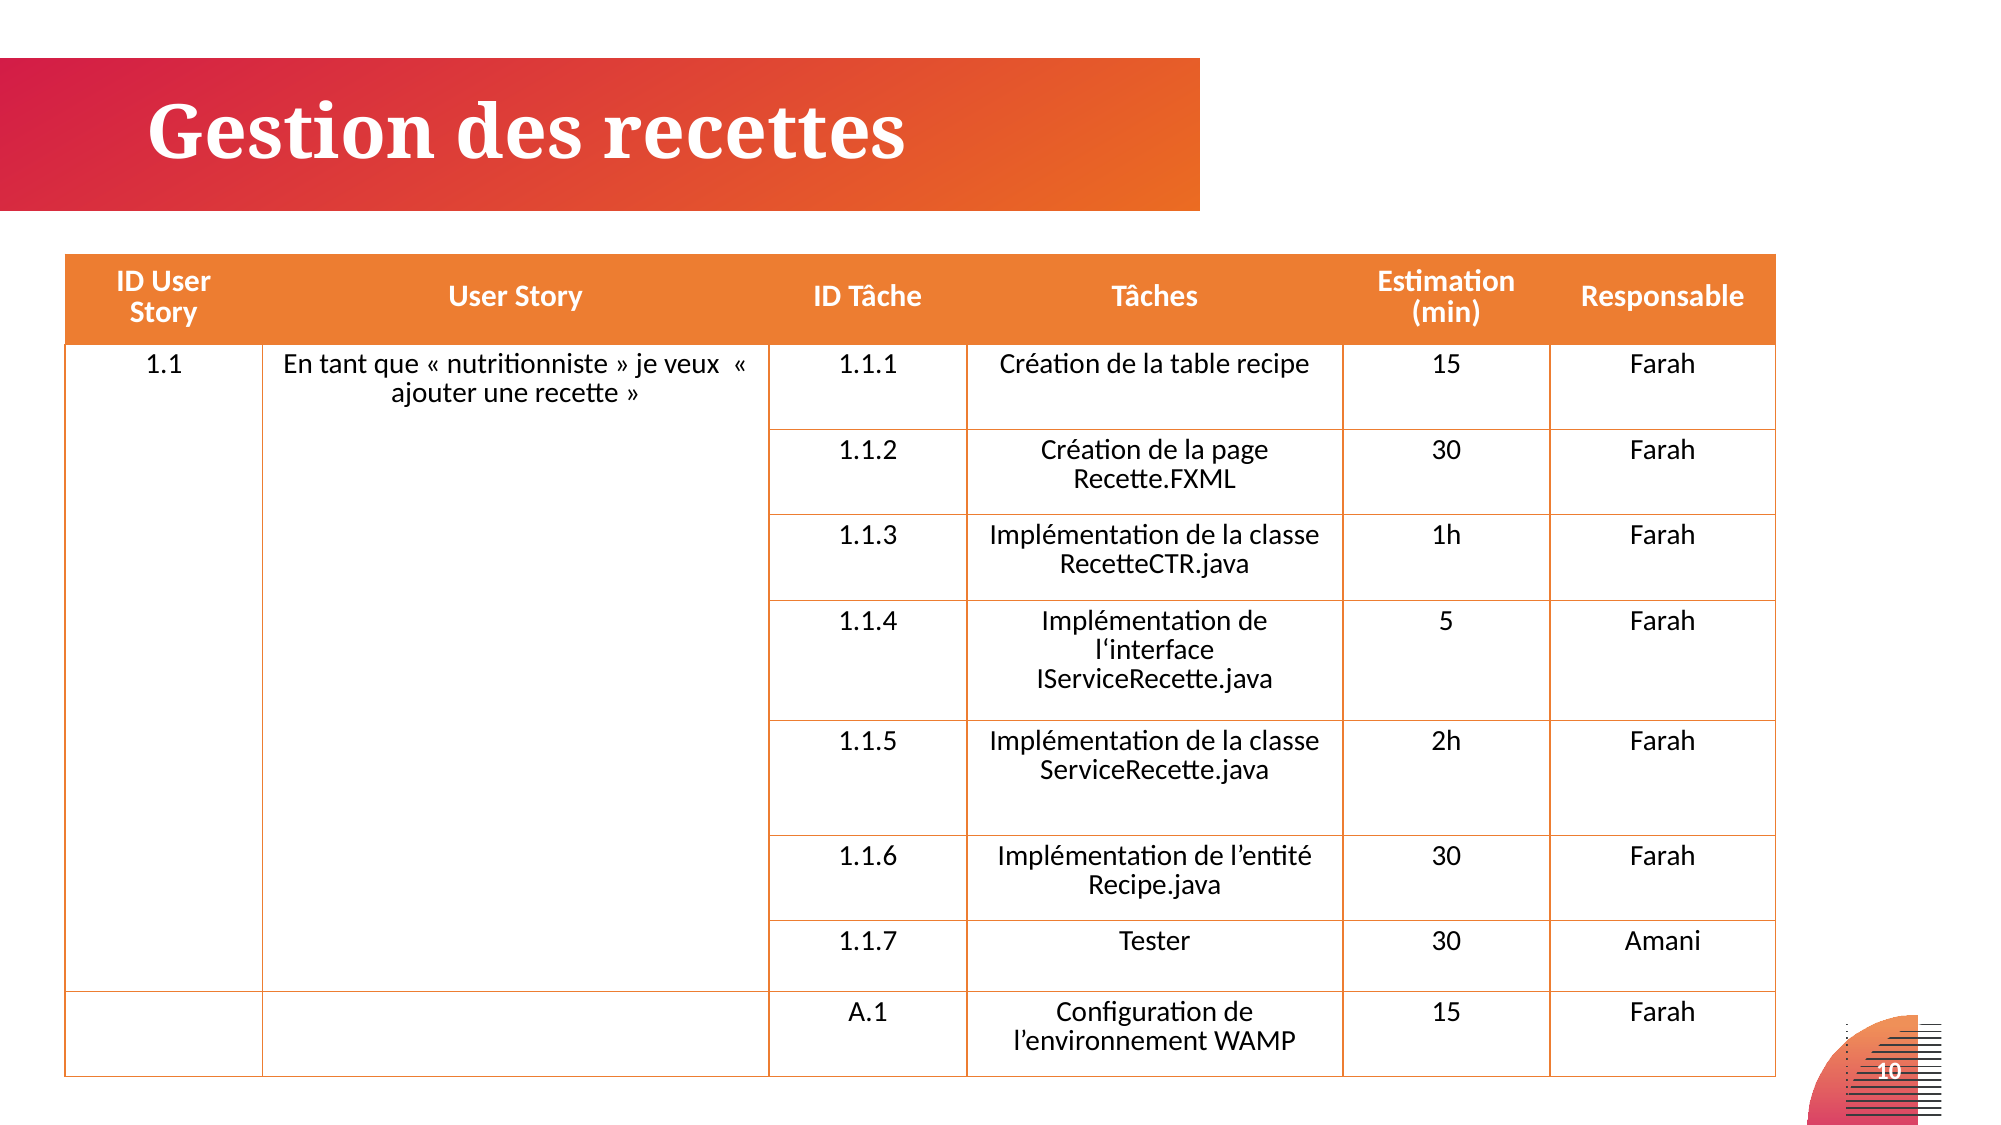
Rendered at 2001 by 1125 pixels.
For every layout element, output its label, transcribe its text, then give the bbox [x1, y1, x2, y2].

table_cell 30 [1344, 836, 1549, 920]
table_cell 1.1.4 [770, 601, 966, 720]
table_cell Implémentation de la classe ServiceRecette.java [968, 721, 1342, 835]
table_header User Story [262, 255, 769, 344]
table_cell Farah [1551, 345, 1775, 429]
table_cell Création de la page Recette.FXML [968, 430, 1342, 514]
table_cell 1.1.6 [770, 836, 966, 920]
table_cell 5 [1344, 601, 1549, 720]
table_cell Farah [1551, 721, 1775, 835]
table_cell 2h [1344, 721, 1549, 835]
text_box [1195, 57, 1201, 212]
table_cell Farah [1551, 430, 1775, 514]
table_header Responsable [1550, 255, 1775, 344]
table_cell 30 [1344, 430, 1549, 514]
table_cell 1h [1344, 515, 1549, 600]
table_cell 1.1.7 [770, 921, 966, 991]
table_cell 1.1 [66, 345, 262, 991]
table_cell Amani [1551, 921, 1775, 991]
table_header ID Tâche [769, 255, 967, 344]
table_cell 15 [1344, 345, 1549, 429]
table_header ID User Story [66, 255, 262, 344]
table_cell [263, 992, 768, 1076]
table_cell Implémentation de la classe RecetteCTR.java [968, 515, 1342, 600]
table_cell 15 [1344, 992, 1549, 1076]
table_cell Tester [968, 921, 1342, 991]
slide_number 10 [1839, 1039, 1917, 1100]
table_cell 1.1.3 [770, 515, 966, 600]
title Gestion des recettes [146, 40, 1195, 229]
table_cell 1.1.1 [770, 345, 966, 429]
table_cell [66, 992, 262, 1076]
table_cell Farah [1551, 515, 1775, 600]
table_cell Implémentation de l’entité Recipe.java [968, 836, 1342, 920]
table_cell A.1 [770, 992, 966, 1076]
table_cell Configuration de l’environnement WAMP [968, 992, 1342, 1076]
table_header Estimation (min) [1343, 255, 1550, 344]
table_cell 30 [1344, 921, 1549, 991]
table_cell En tant que « nutritionniste » je veux « ajouter une recette » [263, 345, 768, 991]
table_header Tâches [967, 255, 1343, 344]
table_cell Farah [1551, 836, 1775, 920]
table_cell Création de la table recipe [968, 345, 1342, 429]
table_cell 1.1.5 [770, 721, 966, 835]
table_cell Farah [1551, 601, 1775, 720]
text_box [0, 57, 146, 212]
table_cell Implémentation de l‘interface IServiceRecette.java [968, 601, 1342, 720]
table_cell Farah [1551, 992, 1775, 1076]
table_cell 1.1.2 [770, 430, 966, 514]
